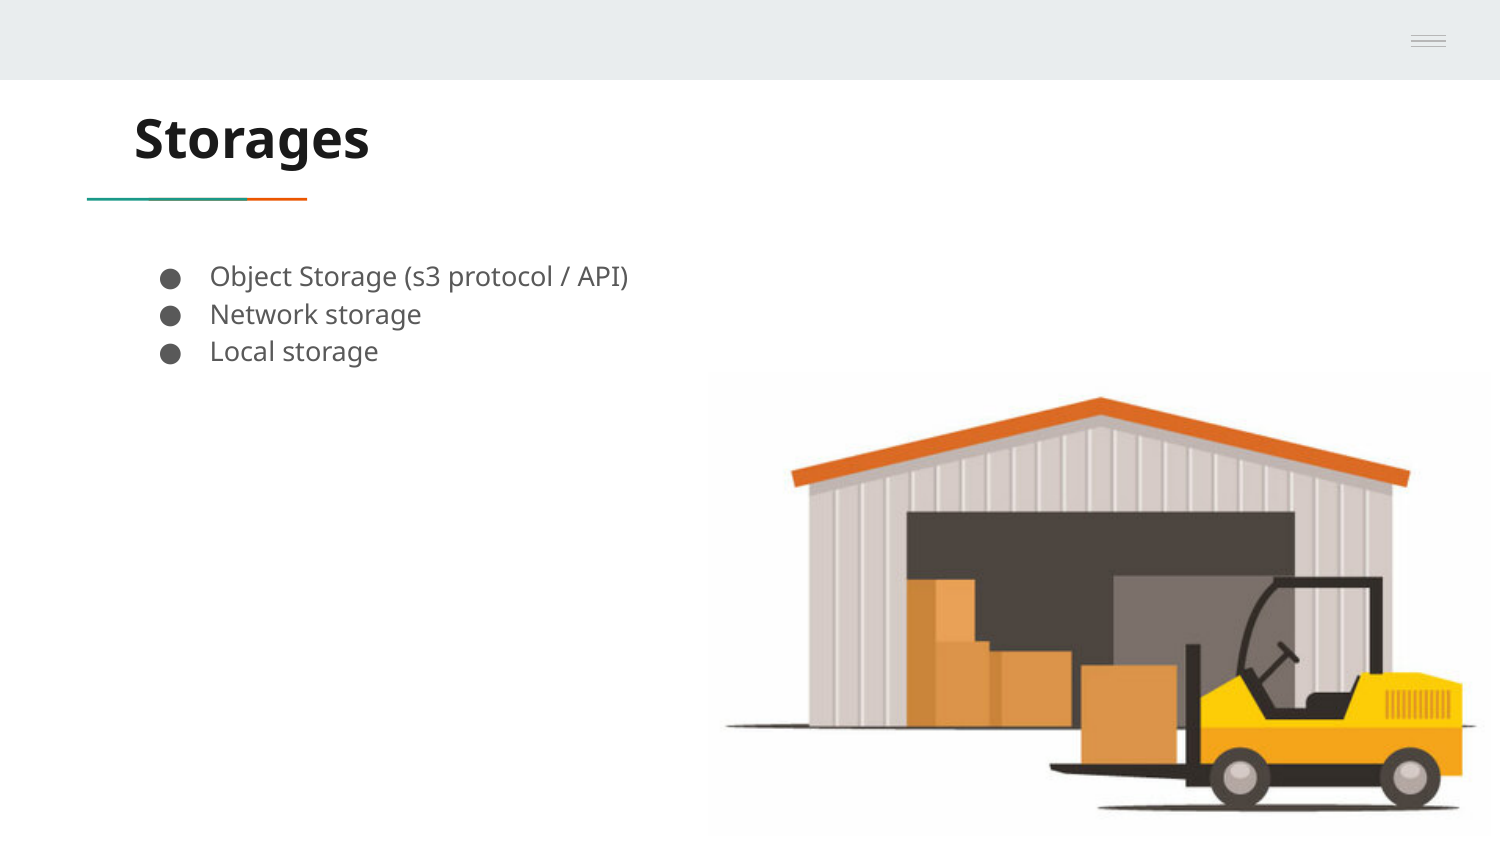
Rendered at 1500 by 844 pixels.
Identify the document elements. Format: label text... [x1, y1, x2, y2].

title Storages [119, 89, 1381, 177]
picture [708, 372, 1491, 837]
list Object Storage (s3 protocol / API) Network storage Local storage [119, 239, 1381, 712]
